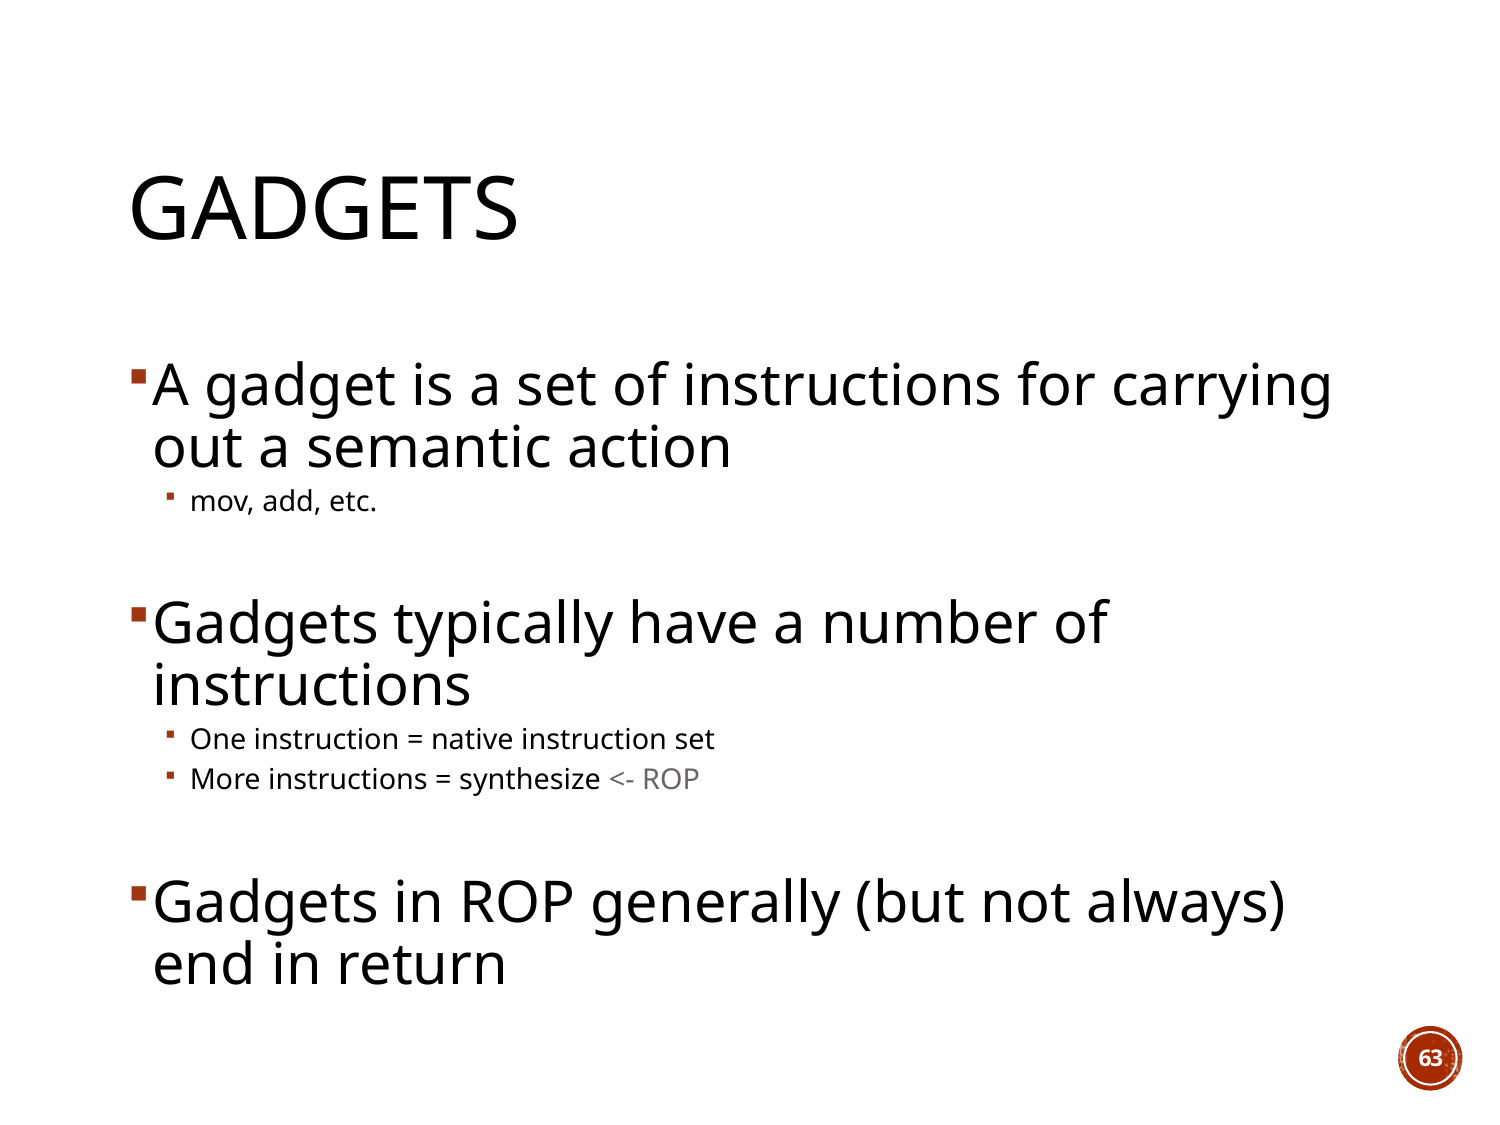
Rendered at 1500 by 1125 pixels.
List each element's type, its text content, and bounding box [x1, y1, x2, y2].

list A gadget is a set of instructions for carrying out a semantic action mov, add, etc. Gadgets typically have a number of instructions One instruction = native instruction set More instructions = synthesize <- ROP Gadgets in ROP generally (but not always) end in return [112, 348, 1388, 1013]
title Gadgets [112, 79, 1388, 344]
slide_number 63 [1391, 1028, 1471, 1089]
